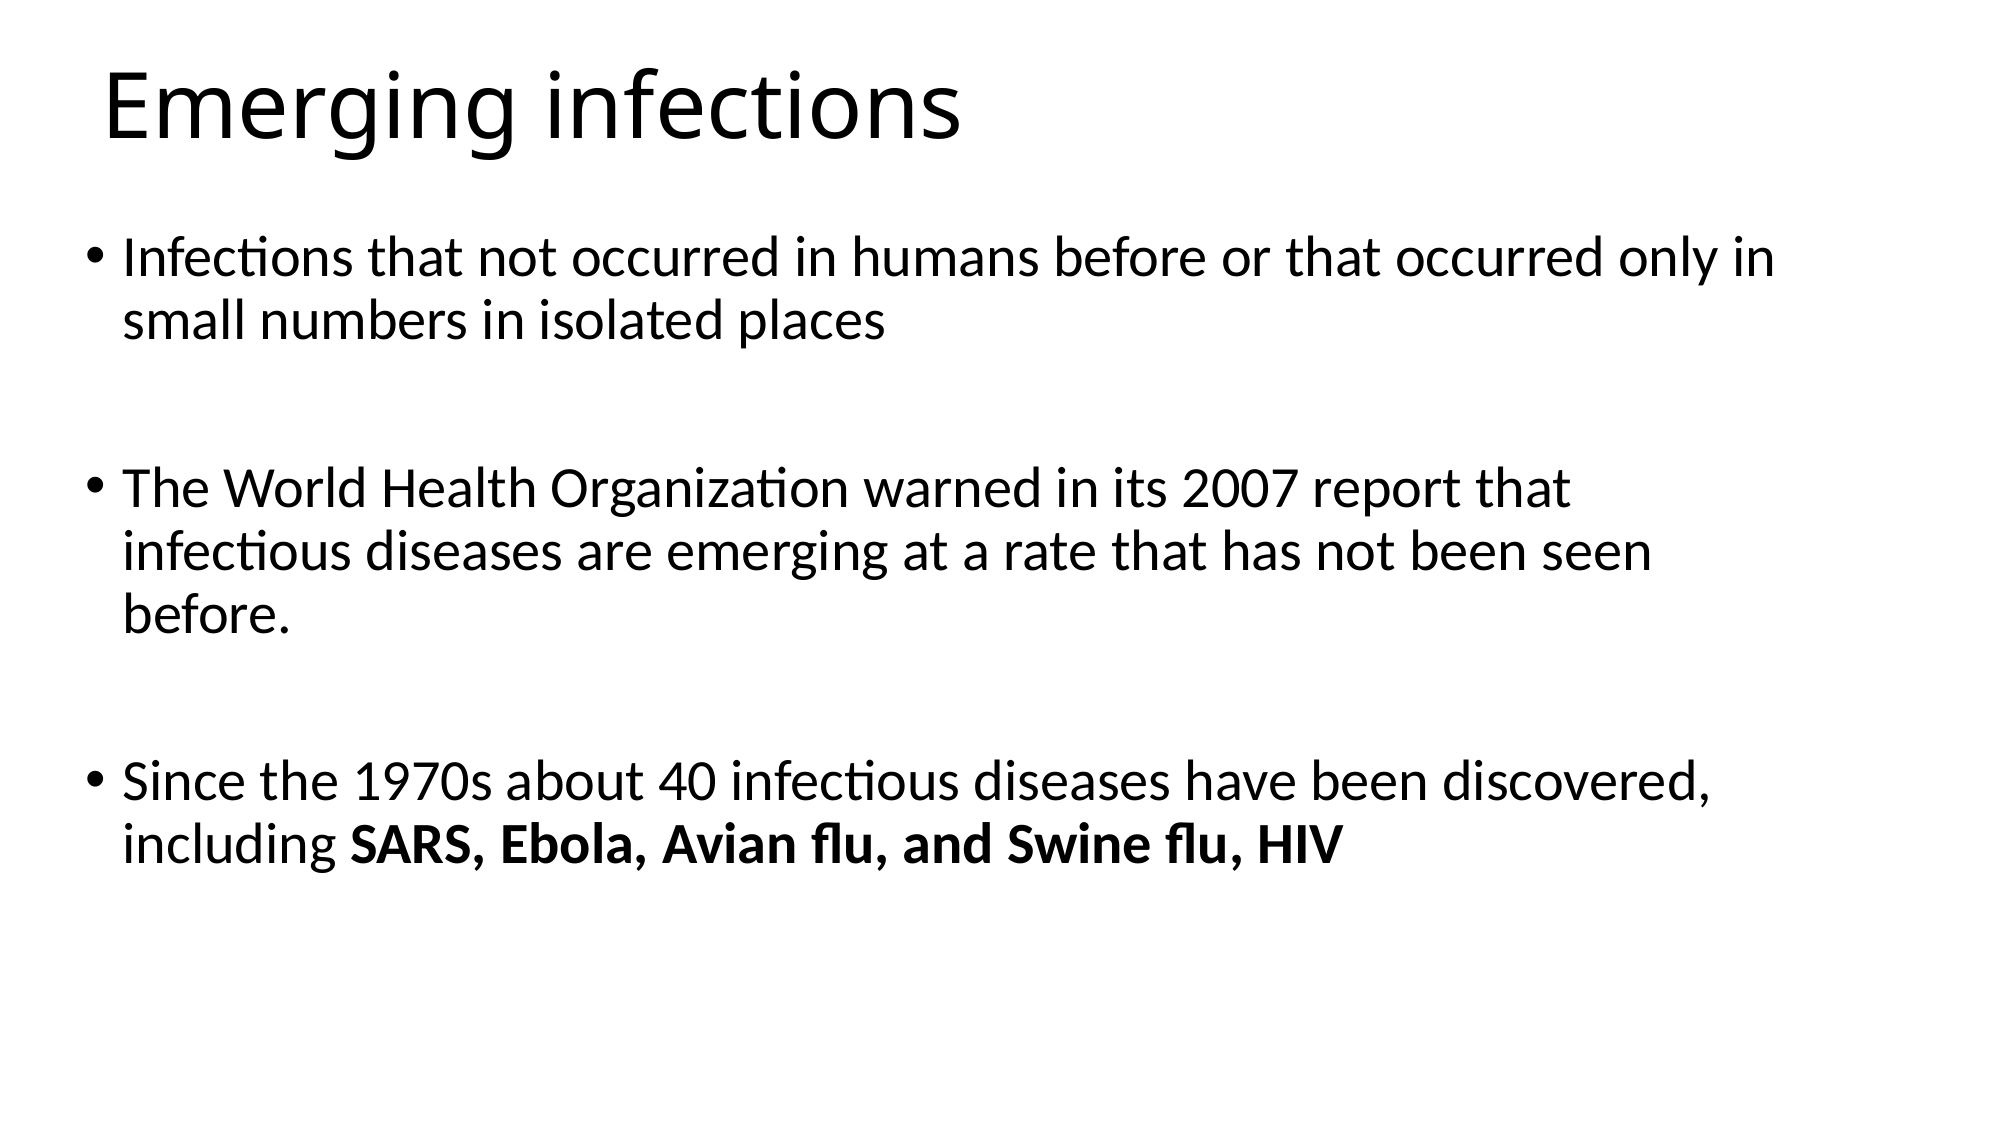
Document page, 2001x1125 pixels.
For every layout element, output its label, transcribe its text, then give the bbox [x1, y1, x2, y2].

title Emerging infections [86, 0, 1812, 218]
list Infections that not occurred in humans before or that occurred only in small numbers in isolated places The World Health Organization warned in its 2007 report that infectious diseases are emerging at a rate that has not been seen before. Since the 1970s about 40 infectious diseases have been discovered, including SARS, Ebola, Avian flu, and Swine flu, HIV [70, 218, 1796, 933]
